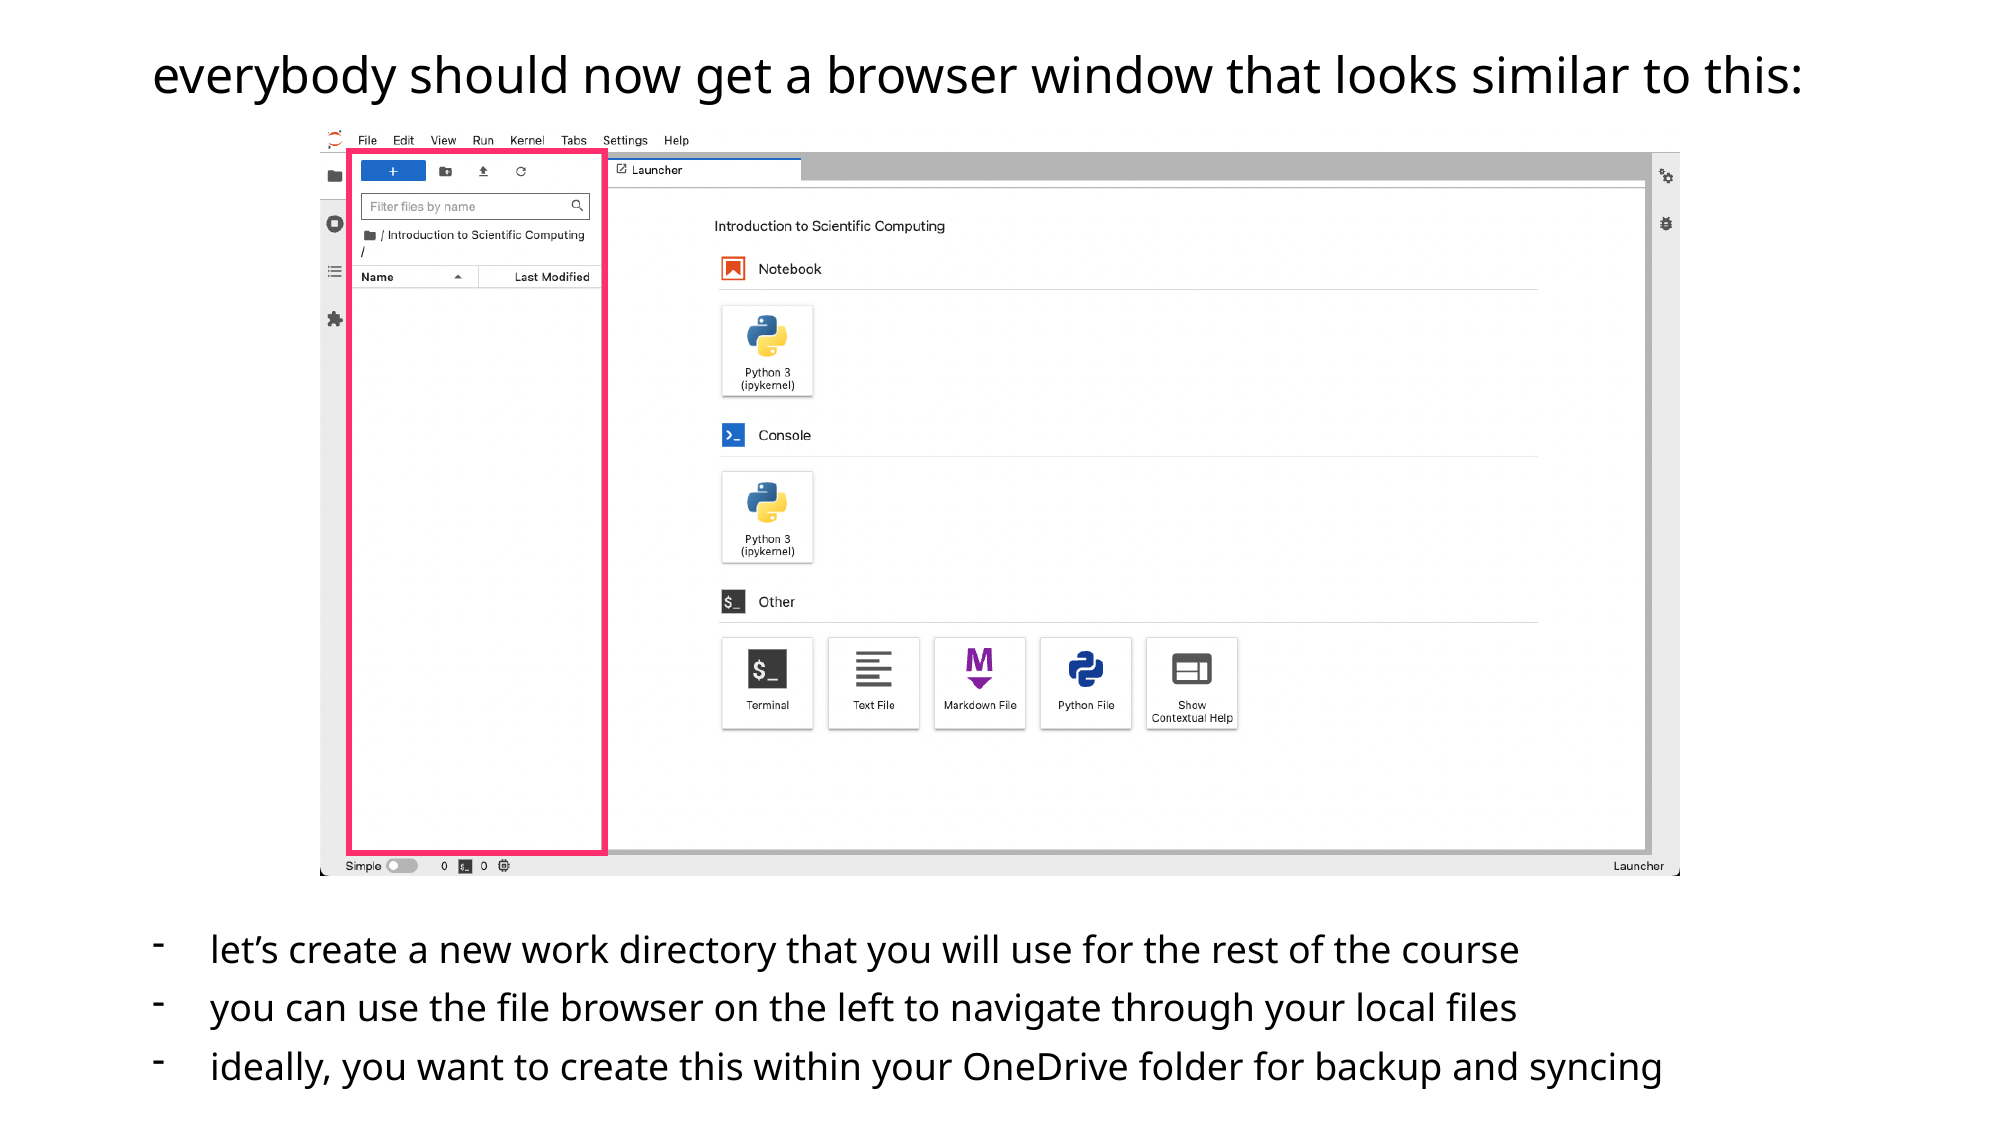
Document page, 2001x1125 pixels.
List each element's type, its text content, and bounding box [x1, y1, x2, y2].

text_box let’s create a new work directory that you will use for the rest of the course you can use the file browser on the left to navigate through your local files ideally, you want to create this within your OneDrive folder for backup and syncing [137, 883, 1937, 1117]
picture [320, 127, 1680, 876]
title everybody should now get a browser window that looks similar to this: [137, 28, 1863, 128]
